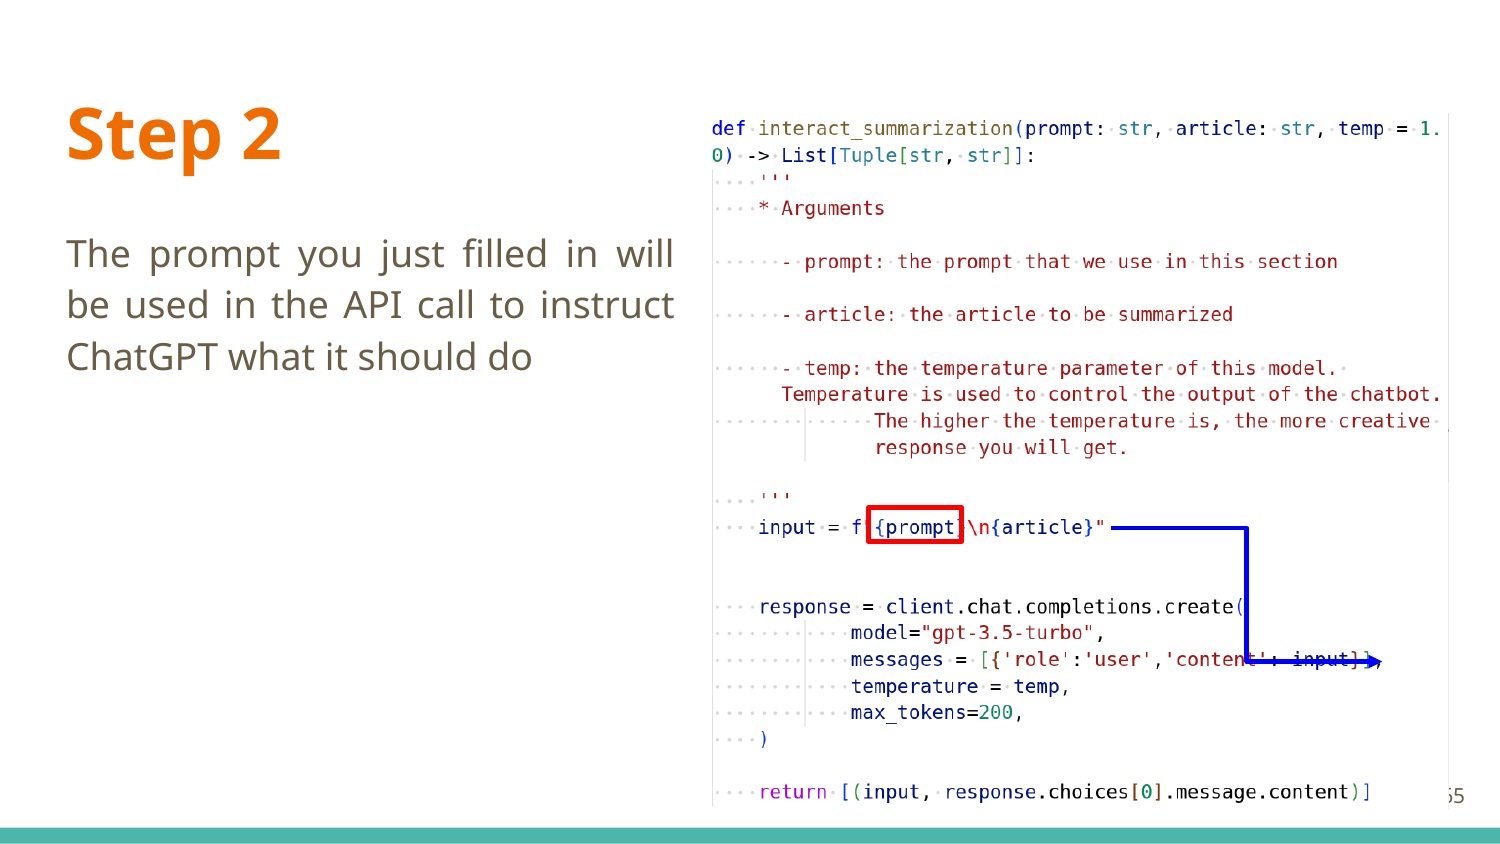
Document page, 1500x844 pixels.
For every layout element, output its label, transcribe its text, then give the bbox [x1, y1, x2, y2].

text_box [1111, 527, 1383, 662]
picture [706, 113, 1450, 809]
slide_number 65 [1389, 764, 1480, 830]
title Step 2 [51, 72, 1449, 189]
list The prompt you just filled in will be used in the API call to instruct ChatGPT what it should do [51, 207, 691, 657]
